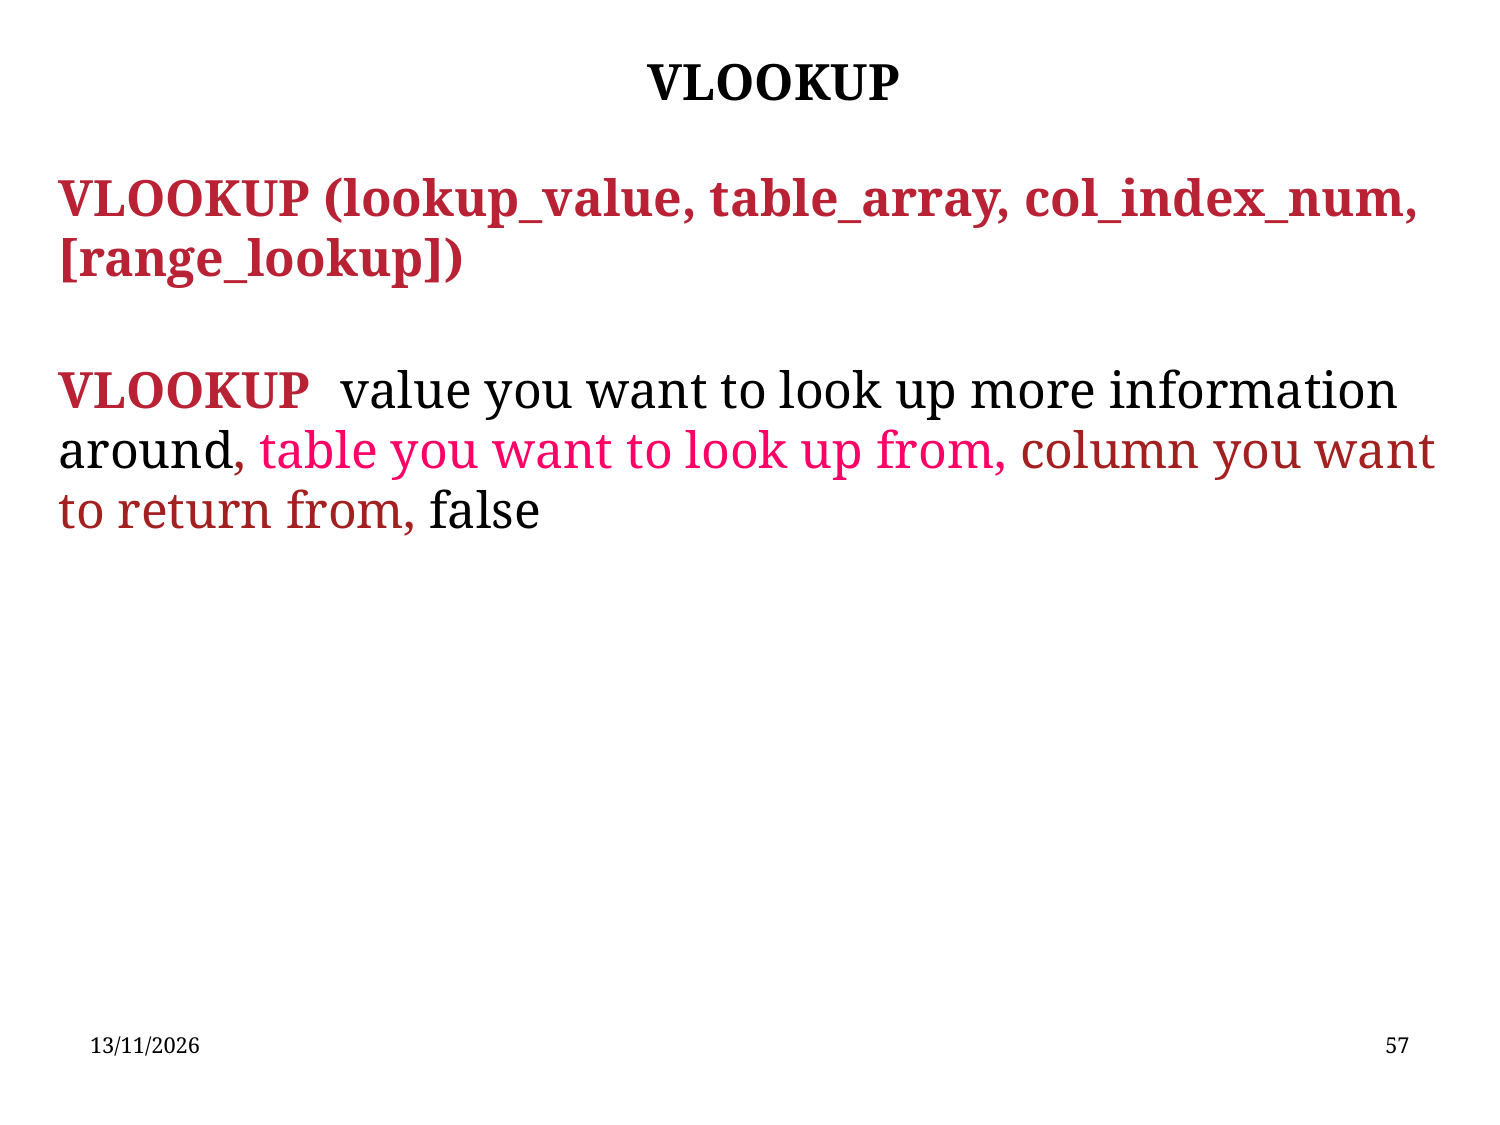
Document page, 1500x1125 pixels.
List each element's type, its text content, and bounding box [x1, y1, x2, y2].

text_box VLOOKUP (lookup_value, table_array, col_index_num, [range_lookup]) VLOOKUP (value you want to look up more information around, table you want to look up from, column you want to return from, false) [43, 158, 1457, 546]
slide_number 57 [1074, 1024, 1425, 1103]
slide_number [75, 1024, 425, 1103]
text_box VLOOKUP [523, 42, 1025, 118]
